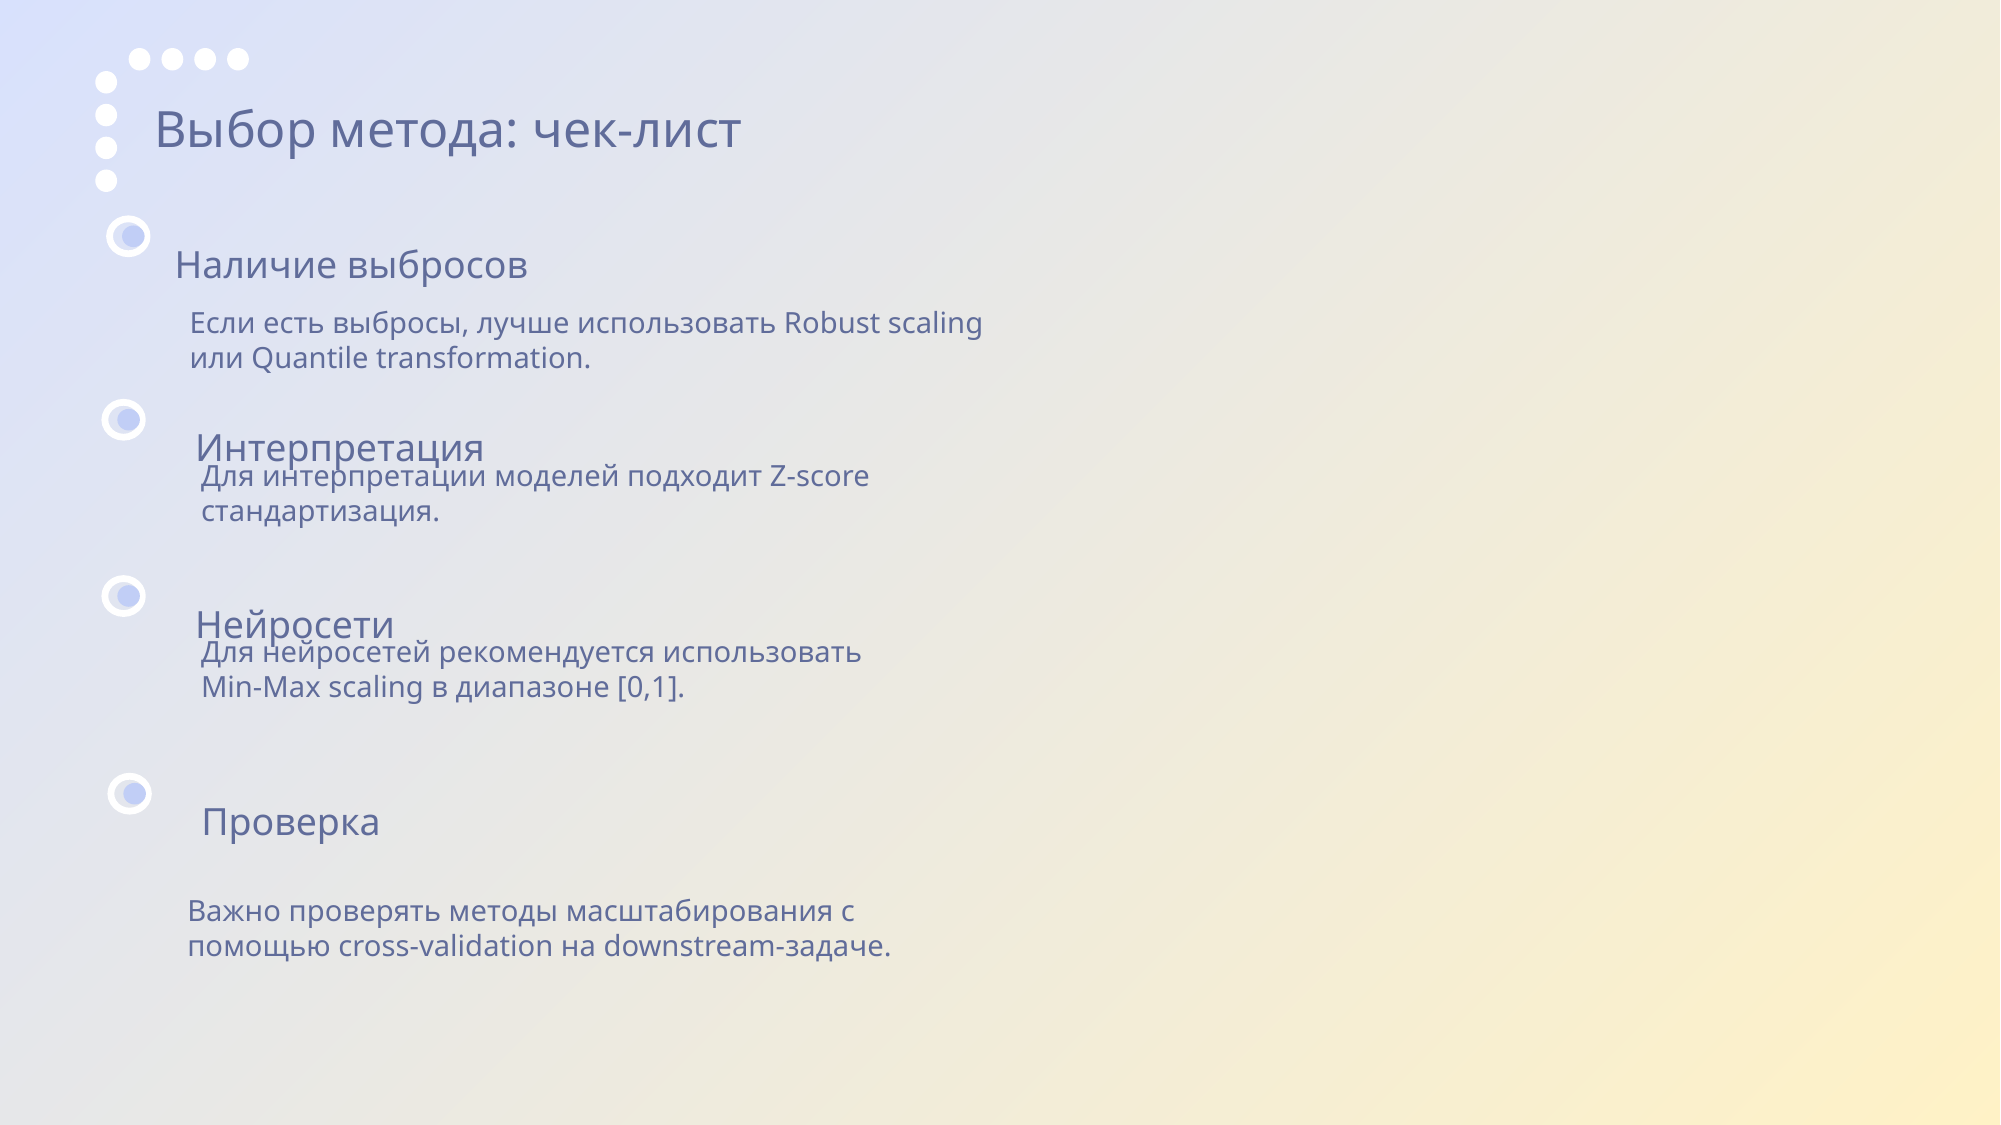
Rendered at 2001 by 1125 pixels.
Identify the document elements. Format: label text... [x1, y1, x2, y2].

text_box Важно проверять методы масштабирования с помощью cross-validation на downstream-задаче. [172, 885, 908, 971]
text_box [95, 169, 118, 192]
text_box [104, 402, 143, 438]
text_box Проверка [186, 790, 889, 851]
text_box [117, 585, 140, 607]
text_box [128, 48, 151, 71]
text_box [104, 578, 143, 614]
text_box Выбор метода: чек-лист [139, 89, 1075, 410]
text_box [109, 218, 148, 254]
text_box [123, 782, 146, 805]
text_box Нейросети [180, 593, 883, 654]
text_box Интерпретация [180, 416, 883, 477]
text_box [110, 776, 149, 812]
text_box [122, 225, 145, 248]
text_box [161, 48, 184, 71]
text_box [117, 408, 140, 431]
text_box [95, 136, 118, 160]
text_box [95, 103, 118, 127]
text_box [227, 48, 249, 71]
text_box Наличие выбросов [159, 233, 989, 294]
text_box [95, 71, 118, 94]
text_box [194, 48, 217, 71]
text_box Если есть выбросы, лучше использовать Robust scaling или Quantile transformation. [174, 296, 1043, 382]
text_box Для интерпретации моделей подходит Z-score стандартизация. [186, 449, 922, 535]
text_box Для нейросетей рекомендуется использовать Min-Max scaling в диапазоне [0,1]. [186, 626, 922, 711]
